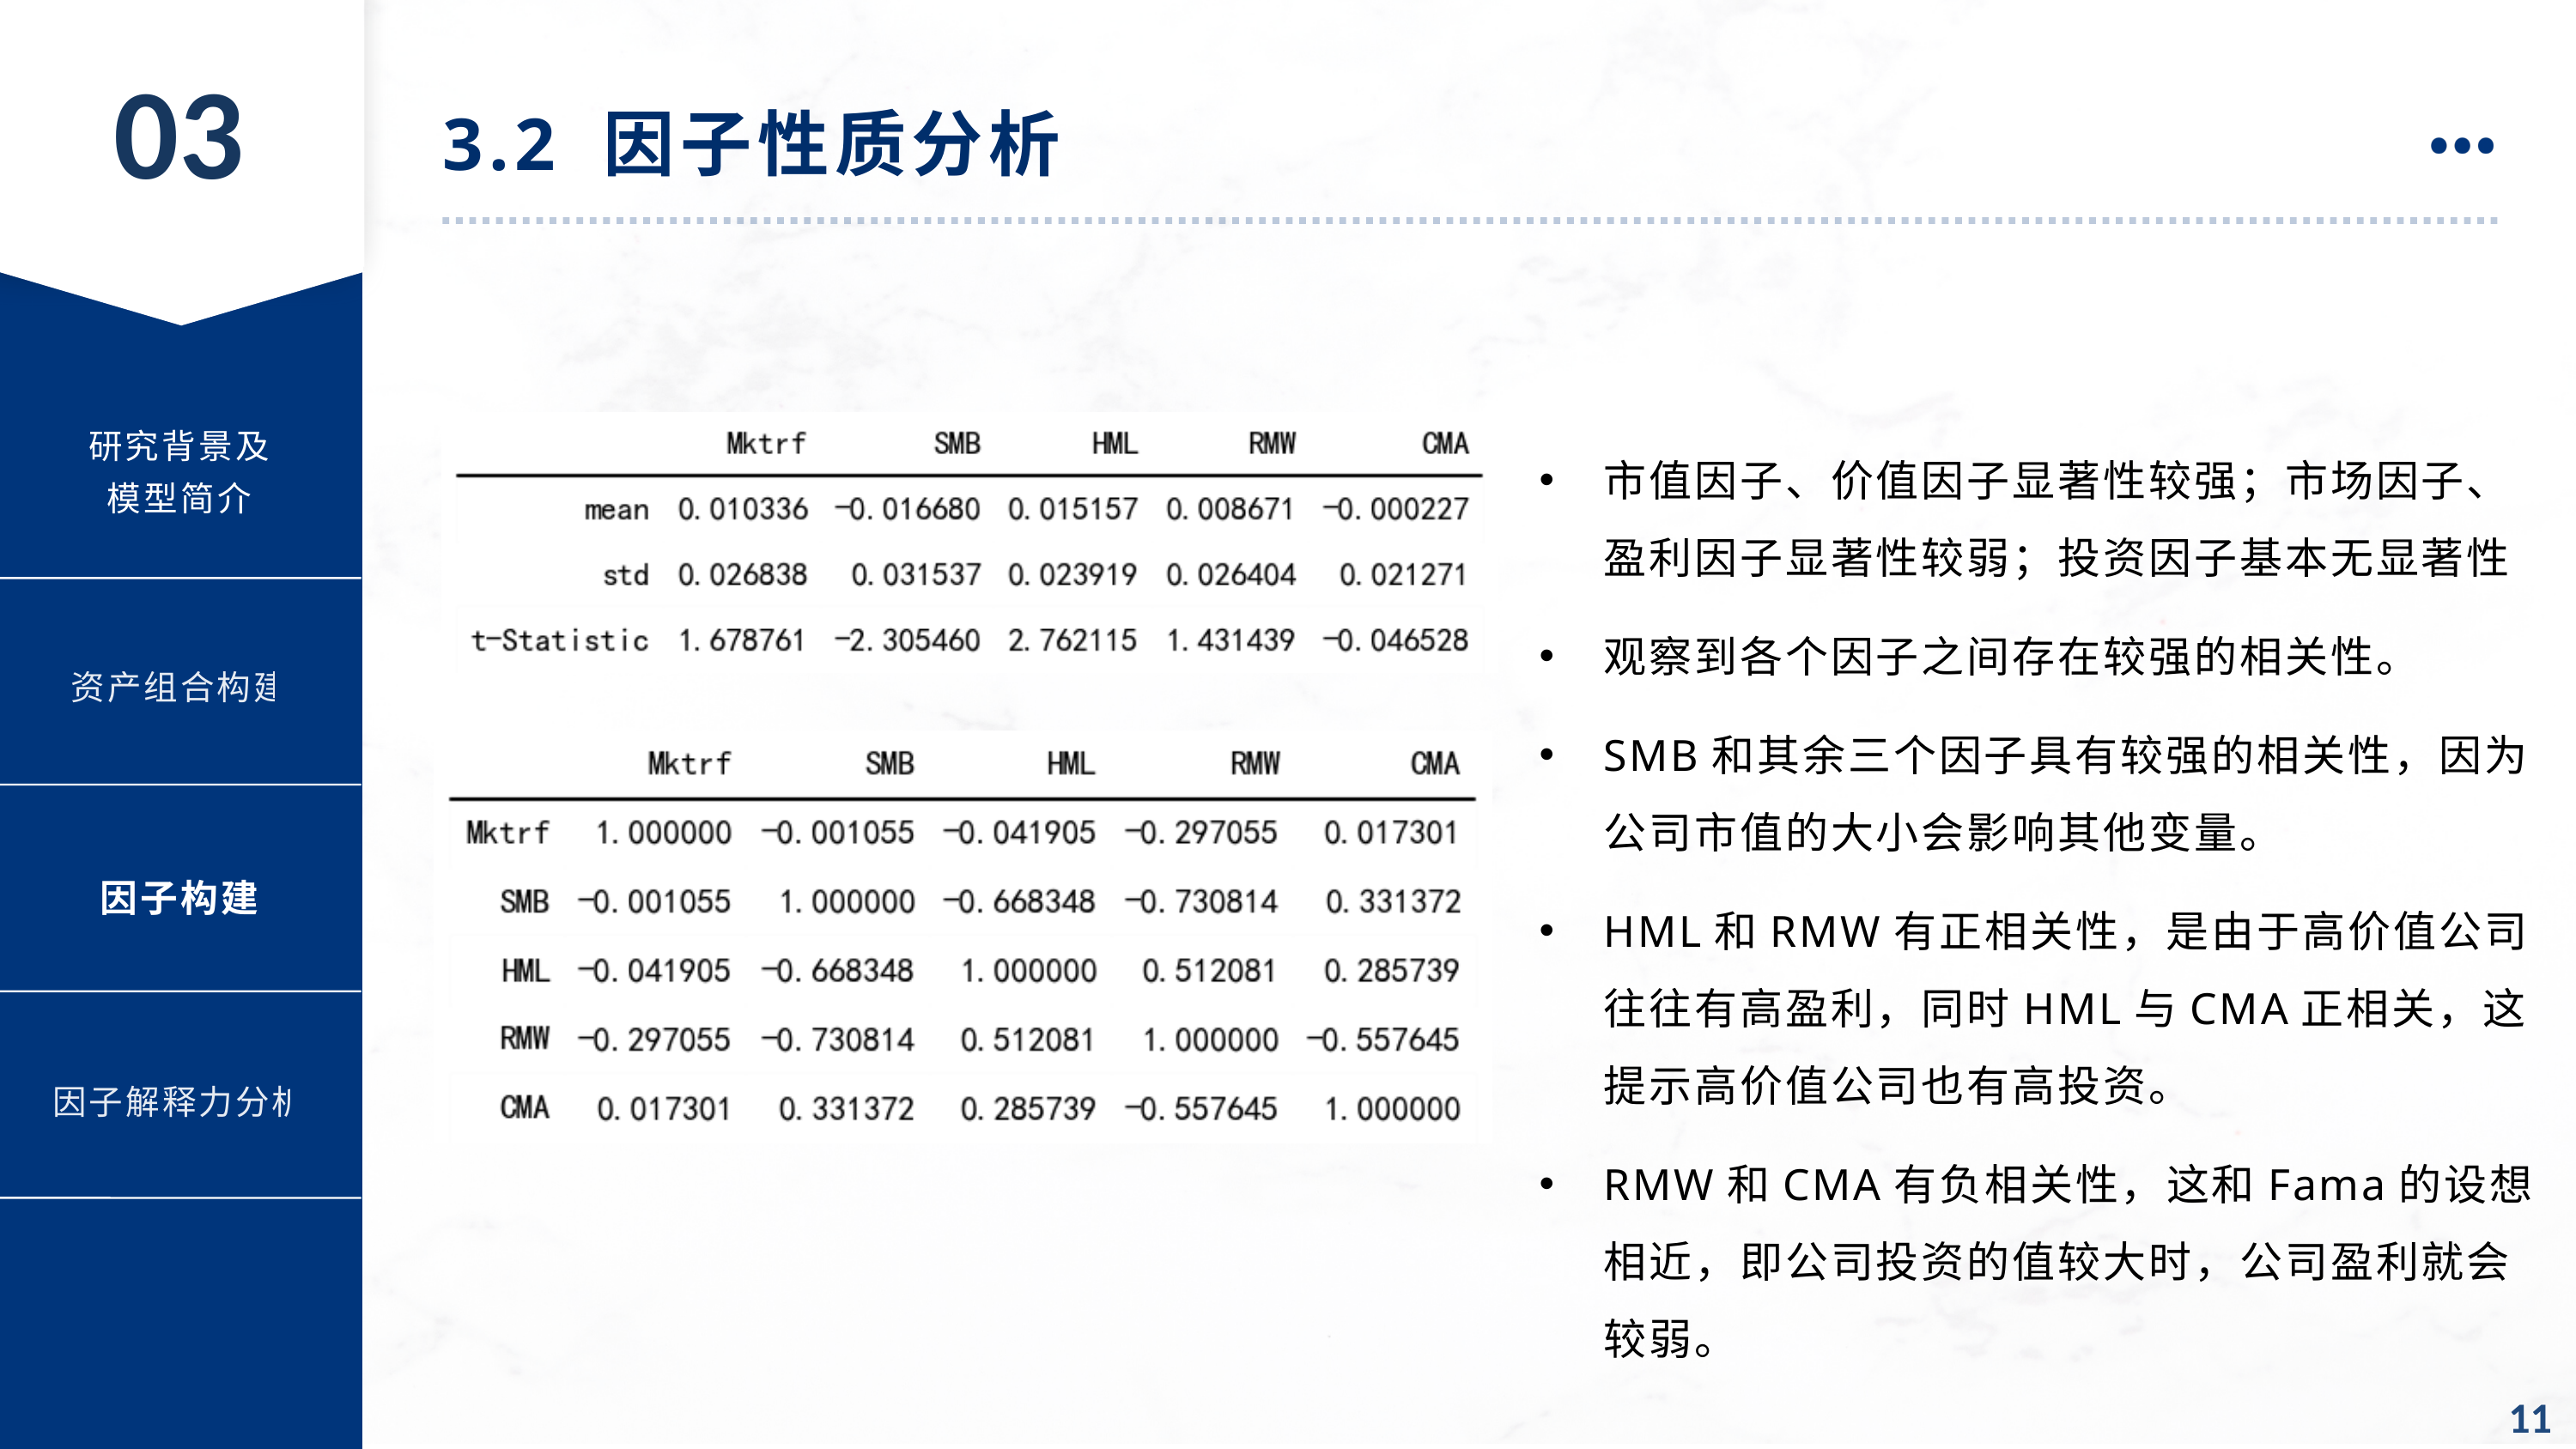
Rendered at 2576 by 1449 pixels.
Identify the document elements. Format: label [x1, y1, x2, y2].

picture [389, 0, 2576, 1444]
text_box [0, 0, 389, 1449]
text_box [433, 412, 1498, 1143]
